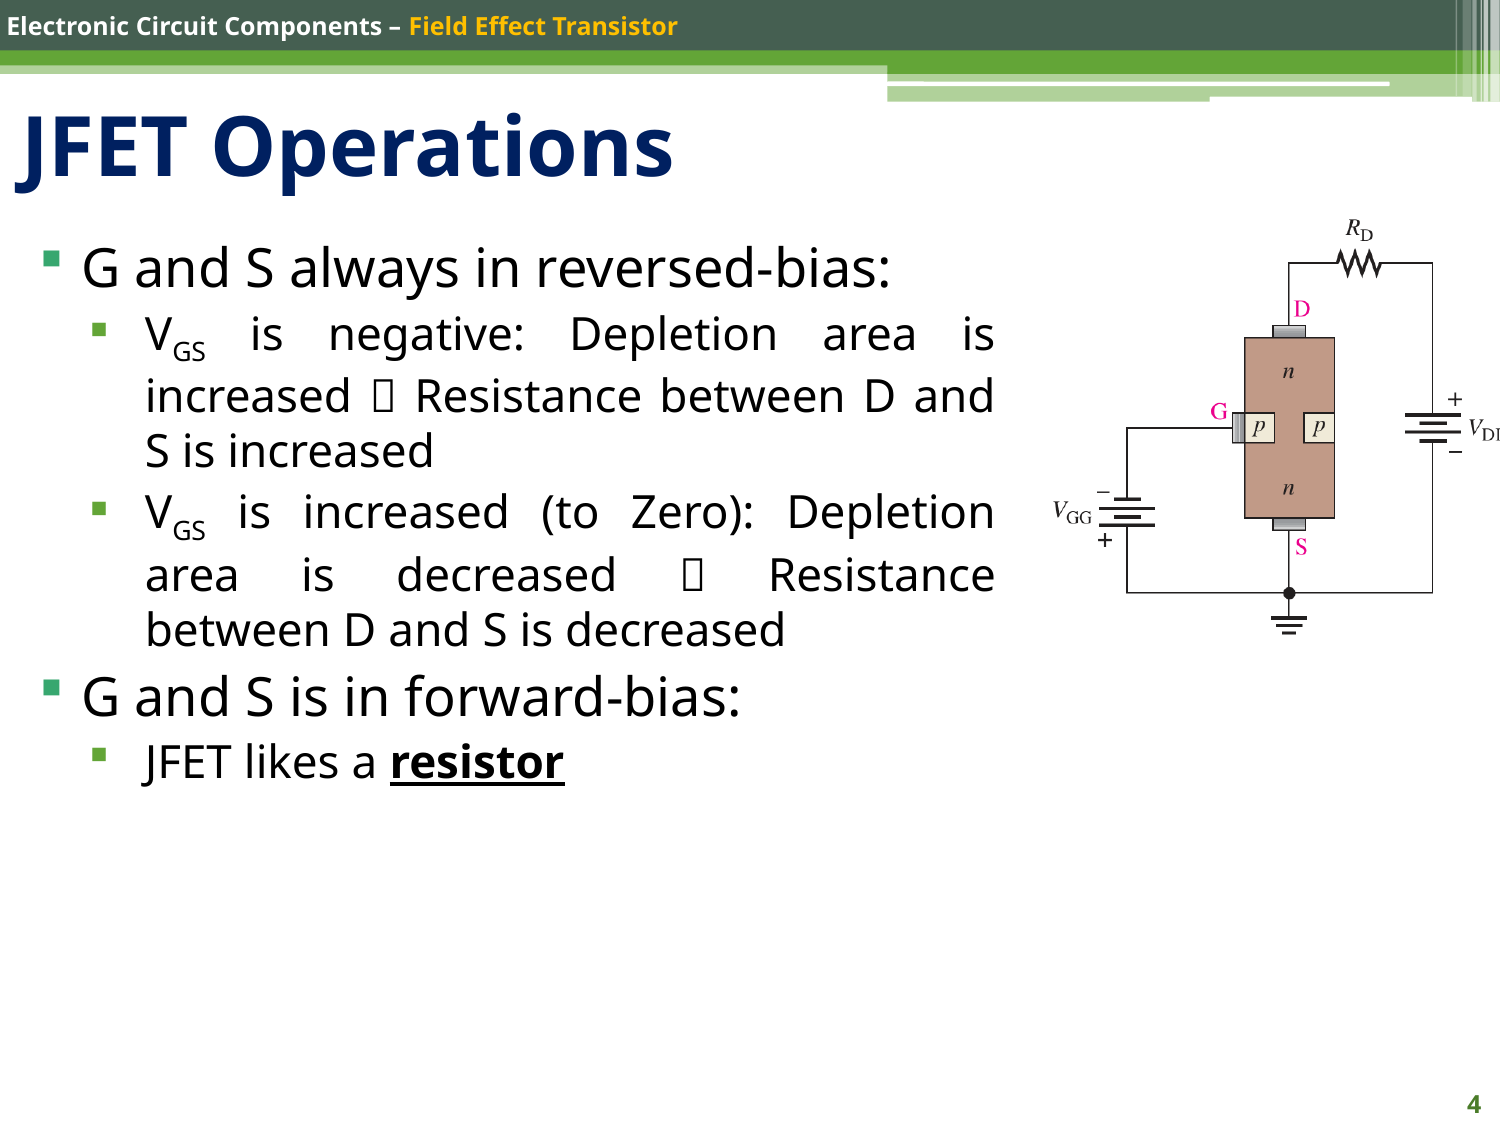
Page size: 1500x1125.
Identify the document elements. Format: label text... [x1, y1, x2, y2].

picture [1037, 208, 1500, 644]
list G and S always in reversed-bias: VGS is negative: Depletion area is increased  Resistance between D and S is increased VGS is increased (to Zero): Depletion area is decreased  Resistance between D and S is decreased G and S is in forward-bias: JFET likes a resistor [6, 225, 1011, 935]
title JFET Operations [6, 77, 1485, 209]
